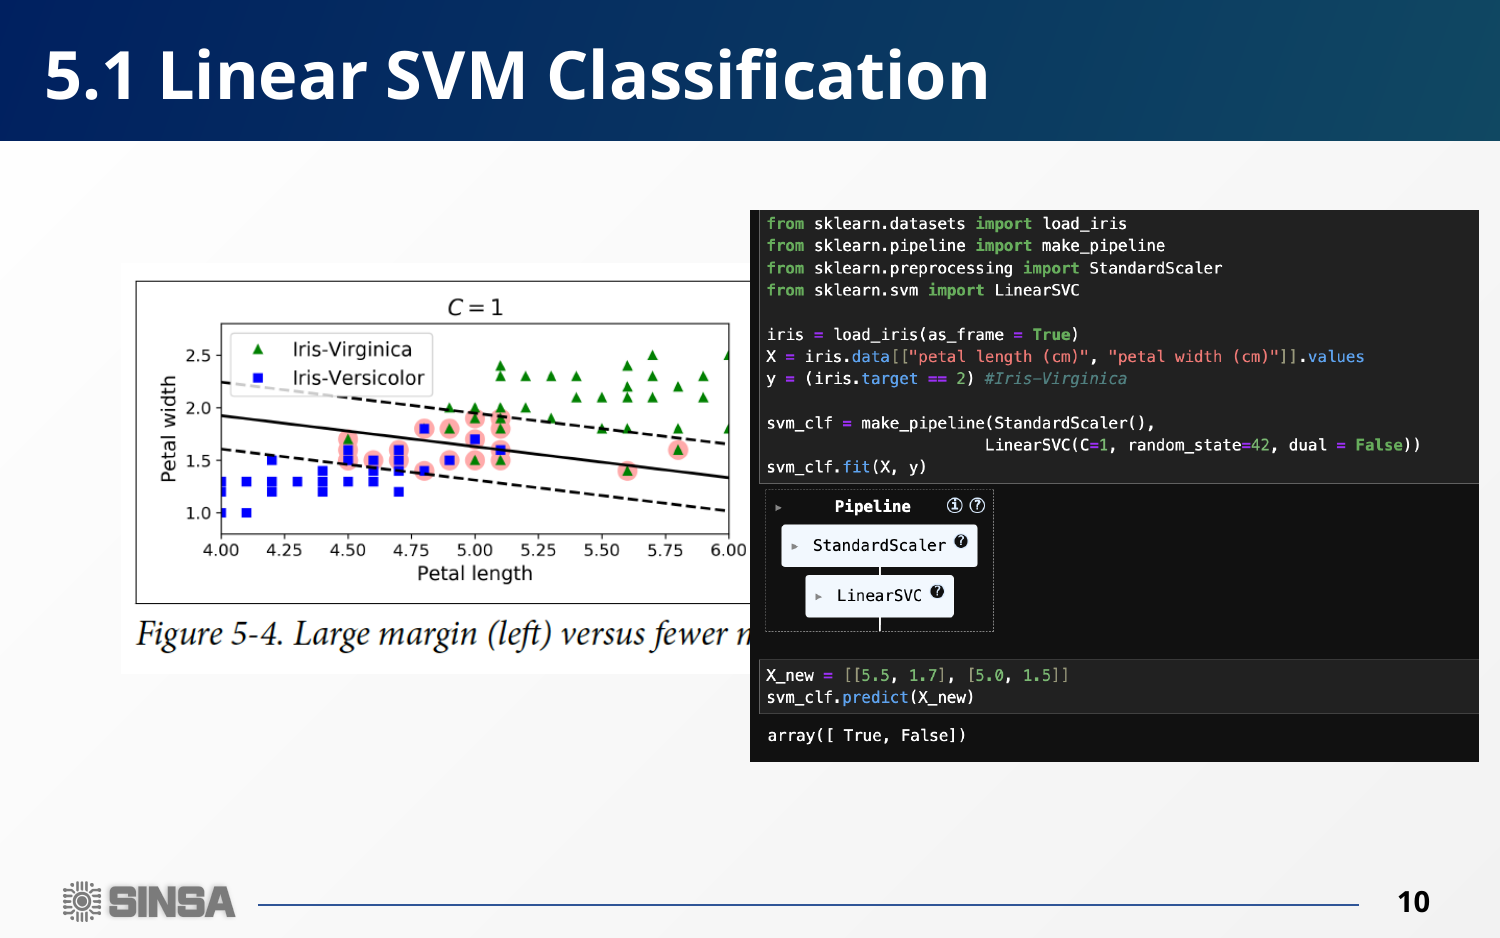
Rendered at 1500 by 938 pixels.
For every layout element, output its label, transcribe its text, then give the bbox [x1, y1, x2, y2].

title 5.1 Linear SVM Classification [0, 0, 1500, 157]
picture [121, 210, 1479, 762]
slide_number 10 [1335, 875, 1445, 926]
